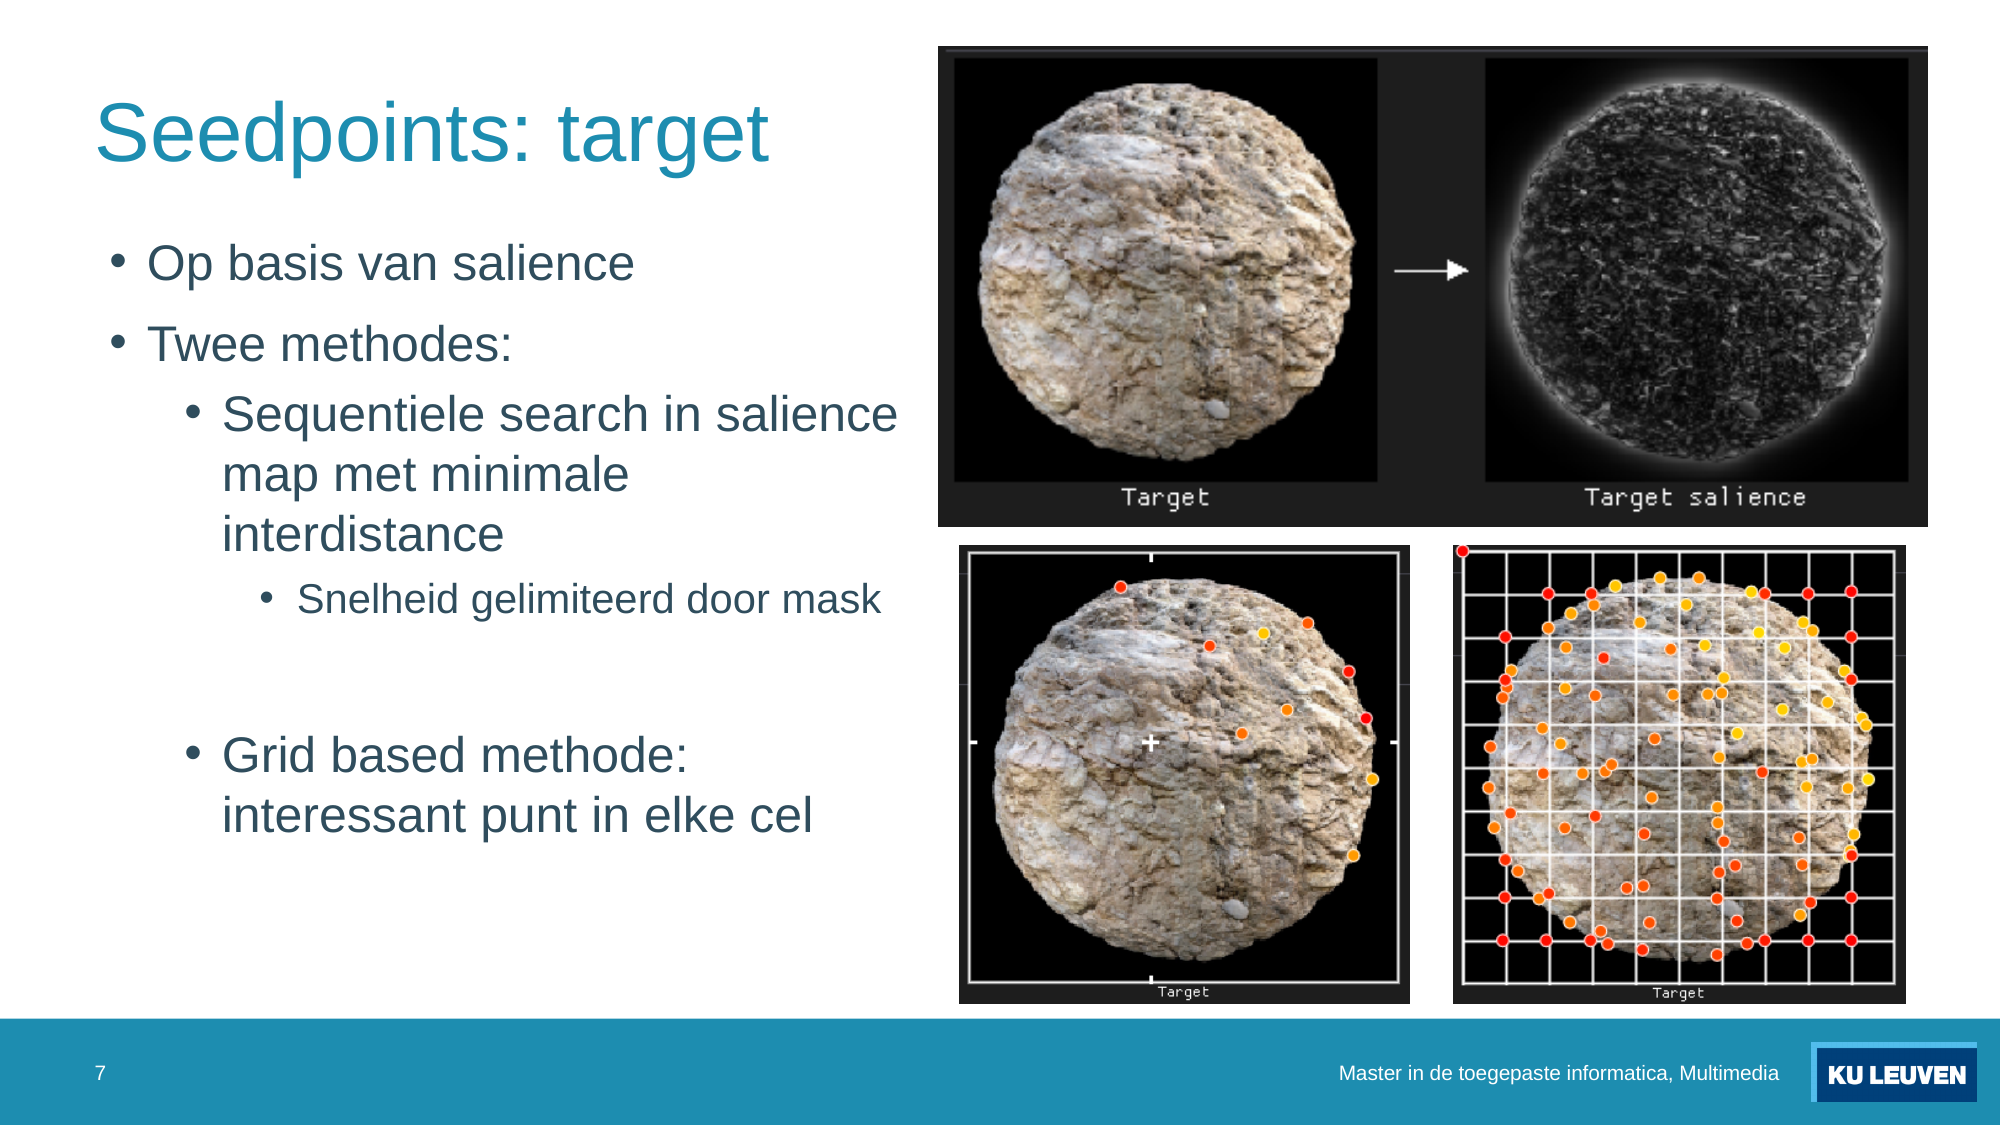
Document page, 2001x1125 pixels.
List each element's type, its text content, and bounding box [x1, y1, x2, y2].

footer Master in de toegepaste informatica, Multimedia [989, 1018, 1809, 1125]
list Op basis van salience Twee methodes: Sequentiele search in salience map met minimale interdistance Snelheid gelimiteerd door mask Grid based methode: interessant punt in elke cel [94, 222, 916, 956]
title Seedpoints: target [94, 33, 1906, 223]
picture [959, 545, 1410, 1004]
picture [1453, 545, 1906, 1004]
picture [938, 46, 1928, 527]
picture [1811, 1042, 1977, 1102]
slide_number 7 [94, 1018, 201, 1125]
